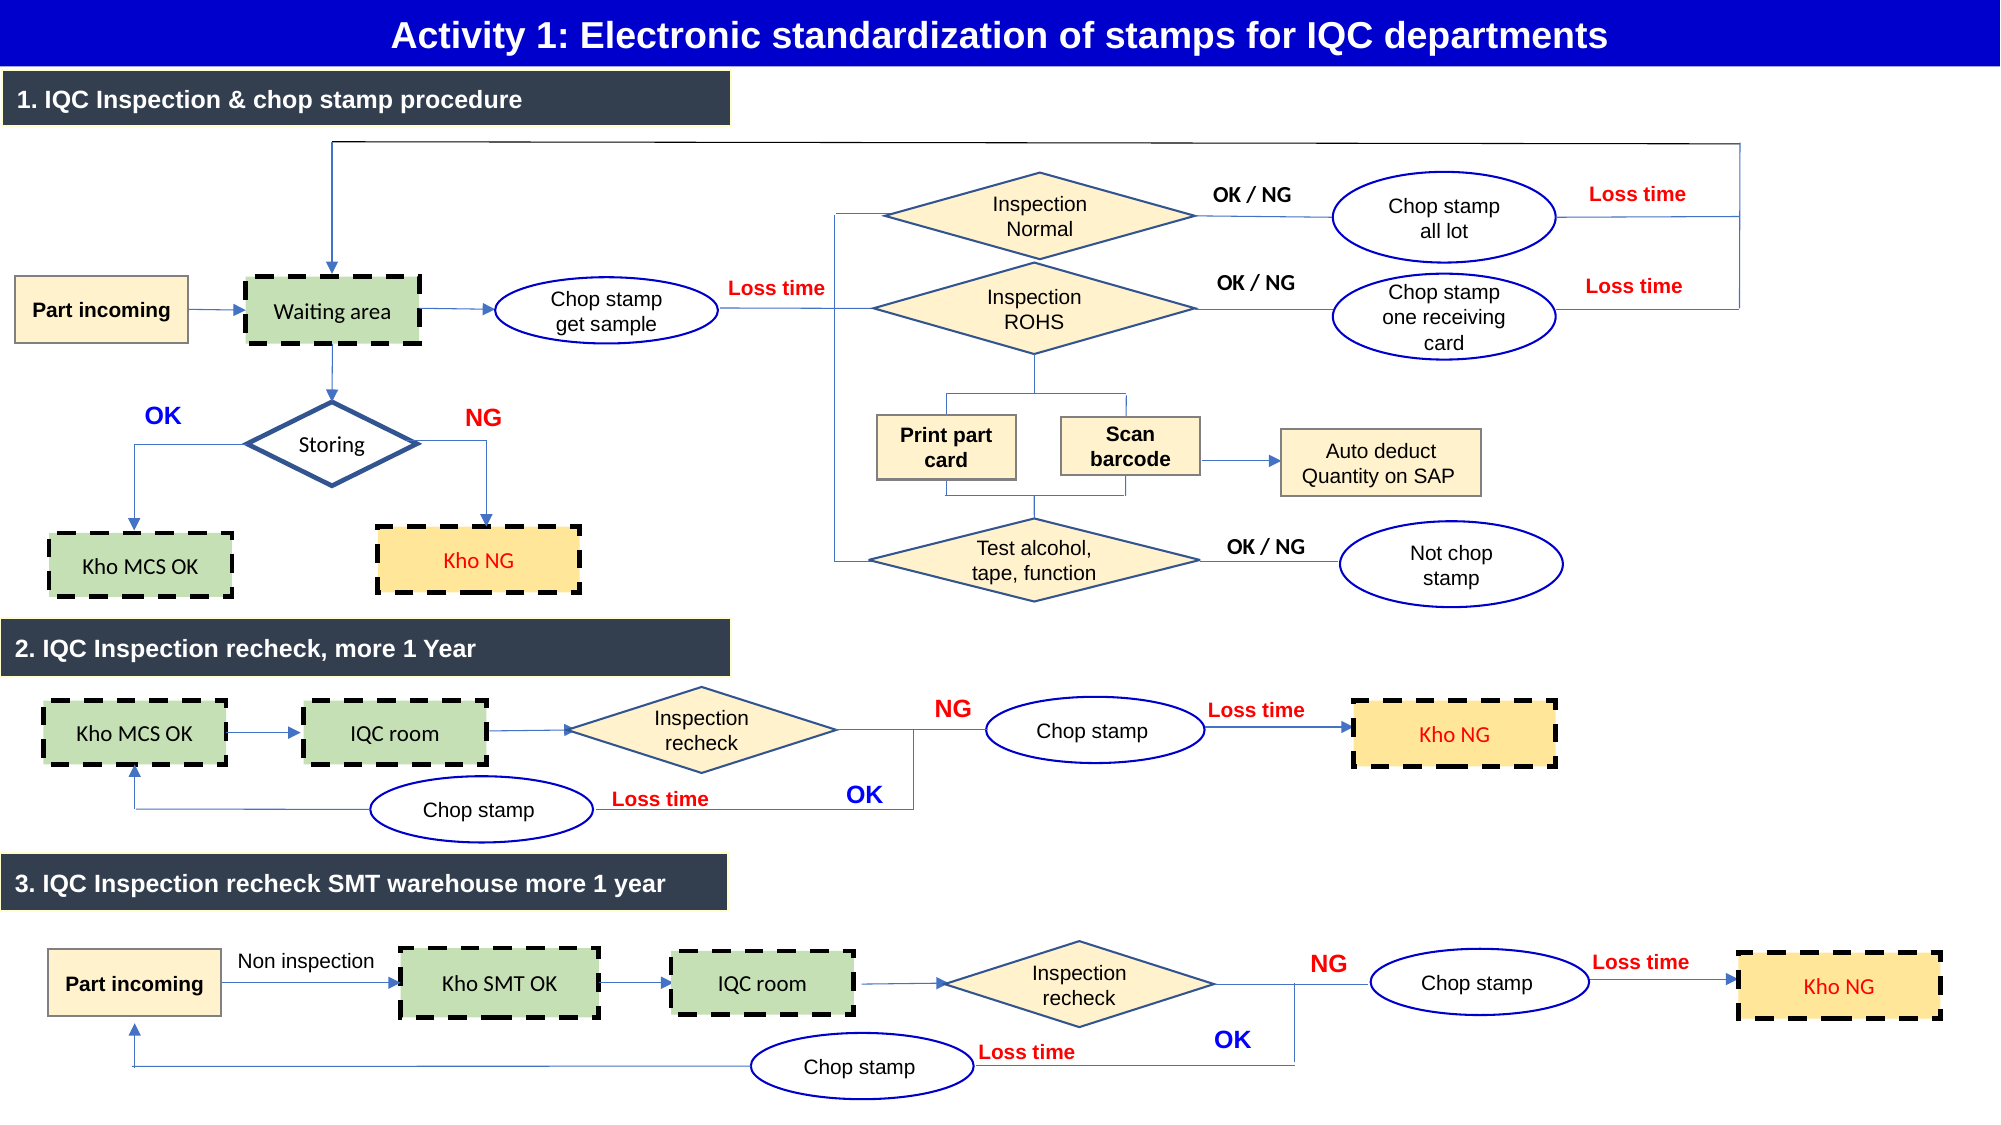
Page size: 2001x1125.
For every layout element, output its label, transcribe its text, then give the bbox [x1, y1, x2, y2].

text_box Print part card [876, 414, 946, 481]
text_box Not chop stamp [1338, 520, 1564, 609]
text_box Print part card [947, 414, 1017, 481]
text_box OK [1189, 1016, 1277, 1062]
text_box Chop stamp one receiving card [1331, 272, 1557, 361]
text_box Scan barcode [1127, 416, 1201, 476]
text_box Scan barcode [1060, 416, 1125, 476]
text_box OK [820, 770, 909, 809]
text_box Loss time [708, 267, 834, 307]
text_box OK / NG [1197, 524, 1335, 561]
text_box OK / NG [1187, 260, 1325, 303]
text_box Test alcohol, tape, function [868, 517, 1201, 603]
text_box Part incoming [14, 275, 189, 344]
text_box Inspection recheck [944, 940, 1218, 1029]
text_box OK / NG [1183, 172, 1321, 215]
text_box Part incoming [47, 948, 222, 1017]
text_box IQC room [303, 700, 487, 766]
text_box Chop stamp [985, 695, 1206, 765]
text_box Kho NG [1353, 700, 1557, 768]
text_box Loss time [1572, 941, 1710, 981]
text_box Kho MCS OK [48, 532, 233, 598]
text_box Auto deduct Quantity on SAP [1280, 428, 1482, 497]
text_box Non inspection [232, 947, 381, 973]
text_box Inspection recheck [566, 685, 837, 775]
text_box OK [119, 392, 208, 438]
text_box Kho NG [1737, 952, 1941, 1020]
text_box Loss time [958, 1031, 1096, 1072]
text_box Storing [244, 401, 412, 487]
text_box Activity 1: Electronic standardization of stamps for IQC departments [0, 0, 2000, 67]
text_box Inspection ROHS [872, 261, 1199, 356]
text_box Loss time [591, 777, 729, 818]
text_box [406, 440, 487, 527]
text_box IQC room [670, 950, 855, 1016]
text_box Chop stamp [749, 1031, 974, 1101]
text_box Loss time [1569, 173, 1707, 214]
text_box Waiting area [245, 276, 420, 345]
text_box Chop stamp [369, 775, 591, 844]
text_box Inspection Normal [881, 171, 1194, 261]
text_box OK / NG [1197, 562, 1335, 567]
text_box OK [820, 810, 909, 816]
text_box Loss time [835, 267, 846, 307]
text_box Chop stamp [1370, 947, 1591, 1017]
text_box Kho NG [377, 526, 581, 593]
text_box Kho MCS OK [42, 700, 227, 766]
text_box Chop stamp all lot [1331, 170, 1557, 264]
text_box 2. IQC Inspection recheck, more 1 Year [0, 617, 732, 678]
text_box NG [439, 393, 528, 439]
text_box NG [1285, 940, 1374, 985]
text_box Chop stamp get sample [494, 276, 719, 345]
text_box 3. IQC Inspection recheck SMT warehouse more 1 year [0, 852, 729, 912]
text_box Kho SMT OK [400, 947, 600, 1018]
text_box Loss time [1565, 264, 1703, 305]
text_box NG [909, 685, 998, 731]
text_box Loss time [1187, 689, 1325, 729]
text_box 1. IQC Inspection & chop stamp procedure [1, 69, 732, 127]
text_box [134, 444, 247, 531]
